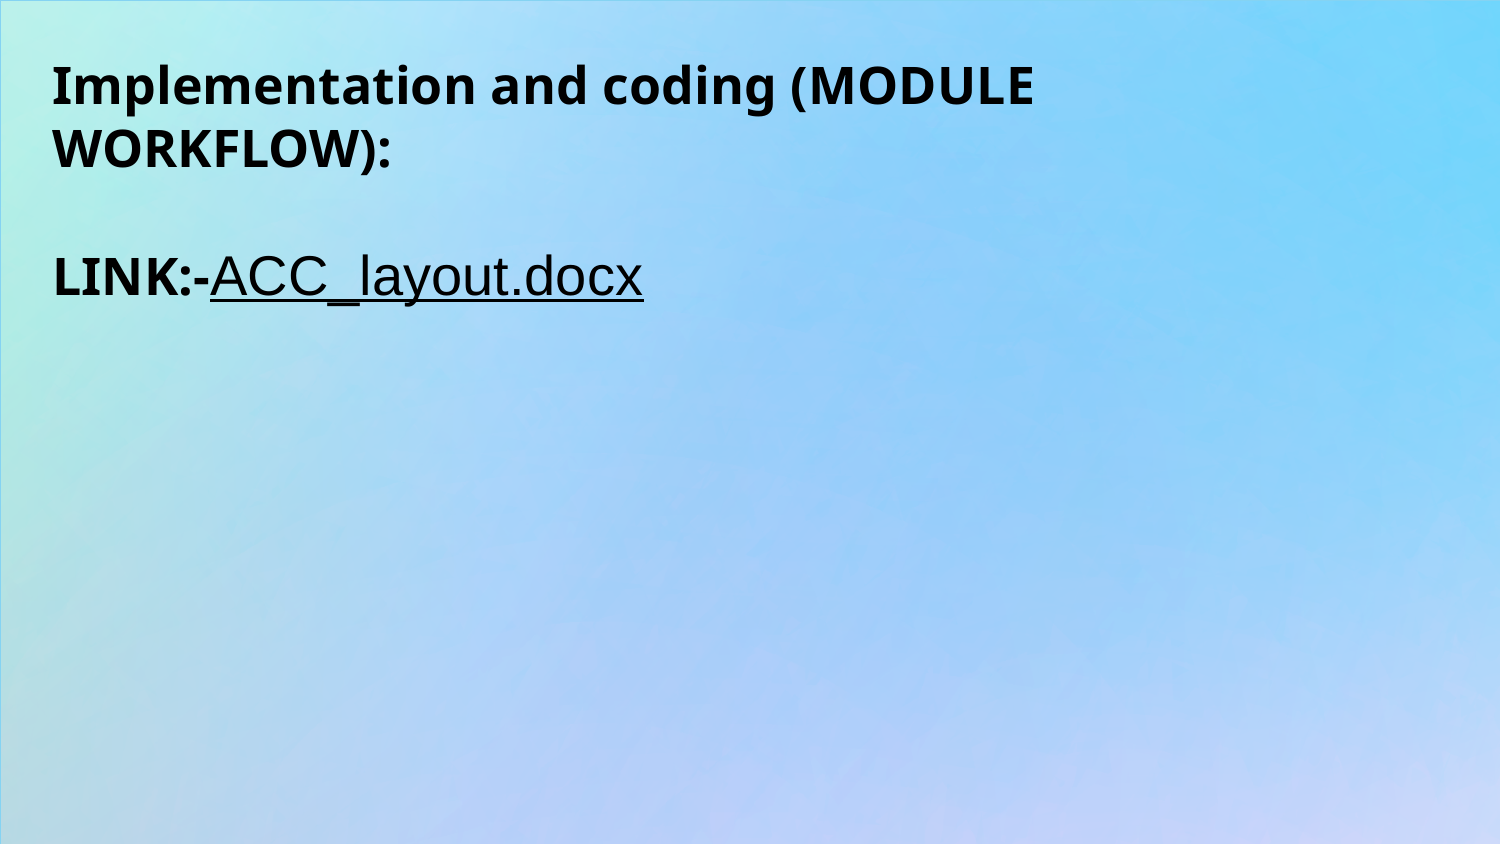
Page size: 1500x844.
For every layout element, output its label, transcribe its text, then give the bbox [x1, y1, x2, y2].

title Implementation and coding (MODULE WORKFLOW): LINK:-ACC_layout.docx [37, 37, 1216, 324]
picture [2, 2, 1500, 844]
